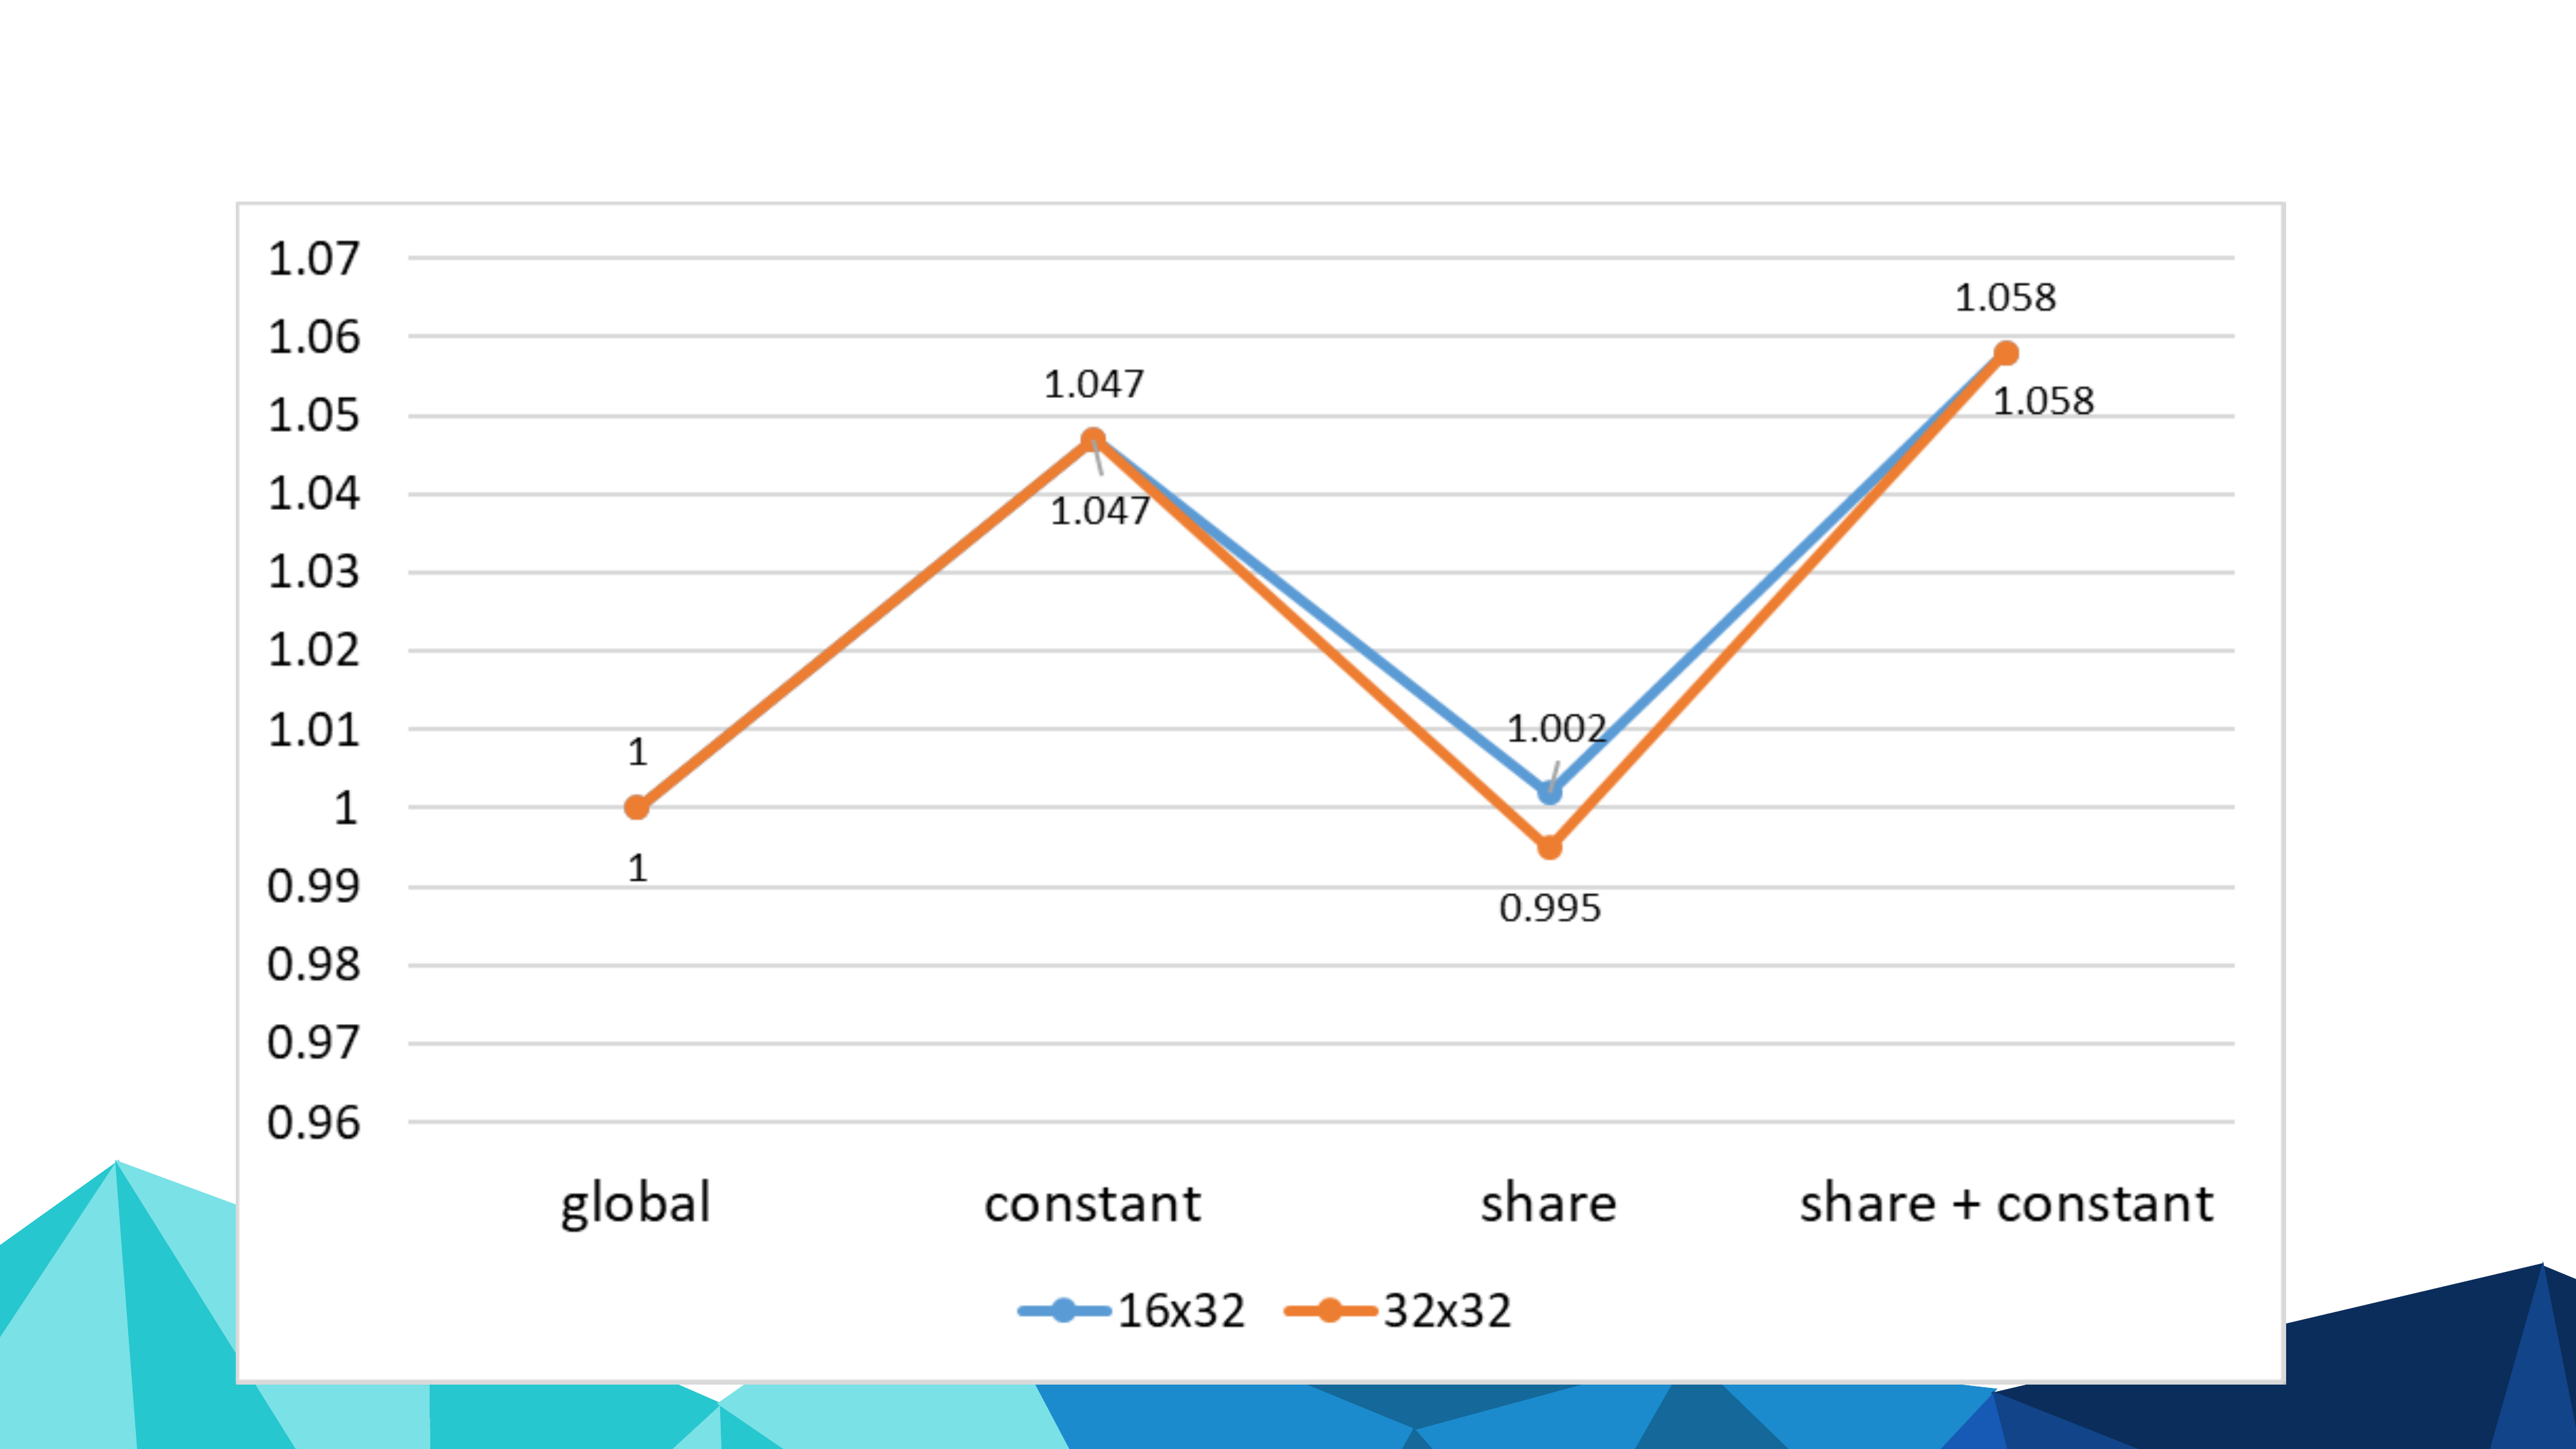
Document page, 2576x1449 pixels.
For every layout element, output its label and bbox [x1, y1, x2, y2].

picture [236, 202, 2286, 1385]
